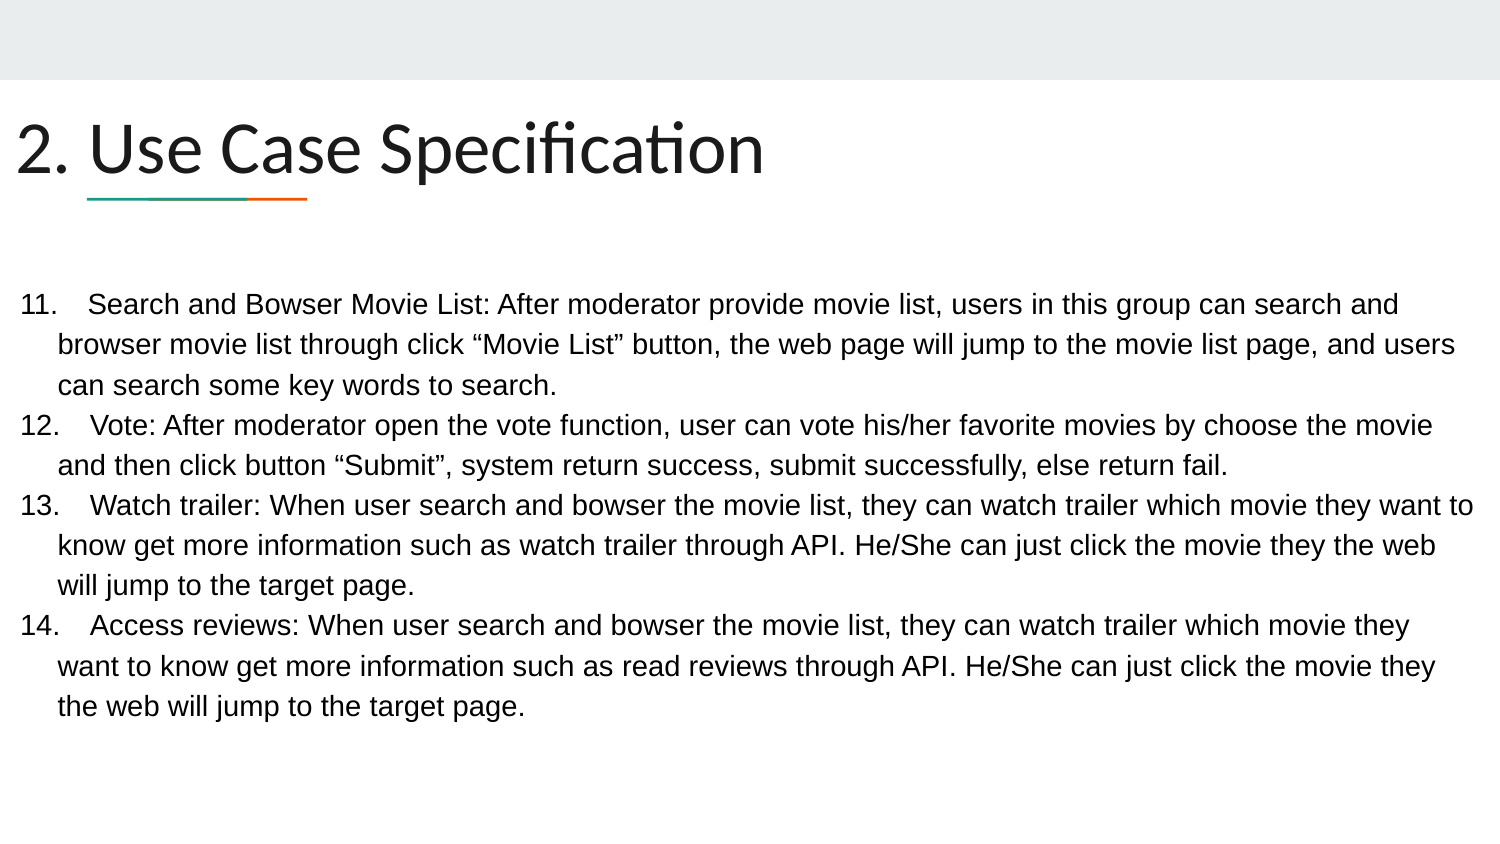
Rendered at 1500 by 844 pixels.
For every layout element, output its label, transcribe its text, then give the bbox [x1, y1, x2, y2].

list 11. Search and Bowser Movie List: After moderator provide movie list, users in this group can search and browser movie list through click “Movie List” button, the web page will jump to the movie list page, and users can search some key words to search. 12. Vote: After moderator open the vote function, user can vote his/her favorite movies by choose the movie and then click button “Submit”, system return success, submit successfully, else return fail. 13. Watch trailer: When user search and bowser the movie list, they can watch trailer which movie they want to know get more information such as watch trailer through API. He/She can just click the movie they the web will jump to the target page. 14. Access reviews: When user search and bowser the movie list, they can watch trailer which movie they want to know get more information such as read reviews through API. He/She can just click the movie they the web will jump to the target page. [4, 265, 1495, 778]
title 2. Use Case Specification [0, 83, 1262, 194]
